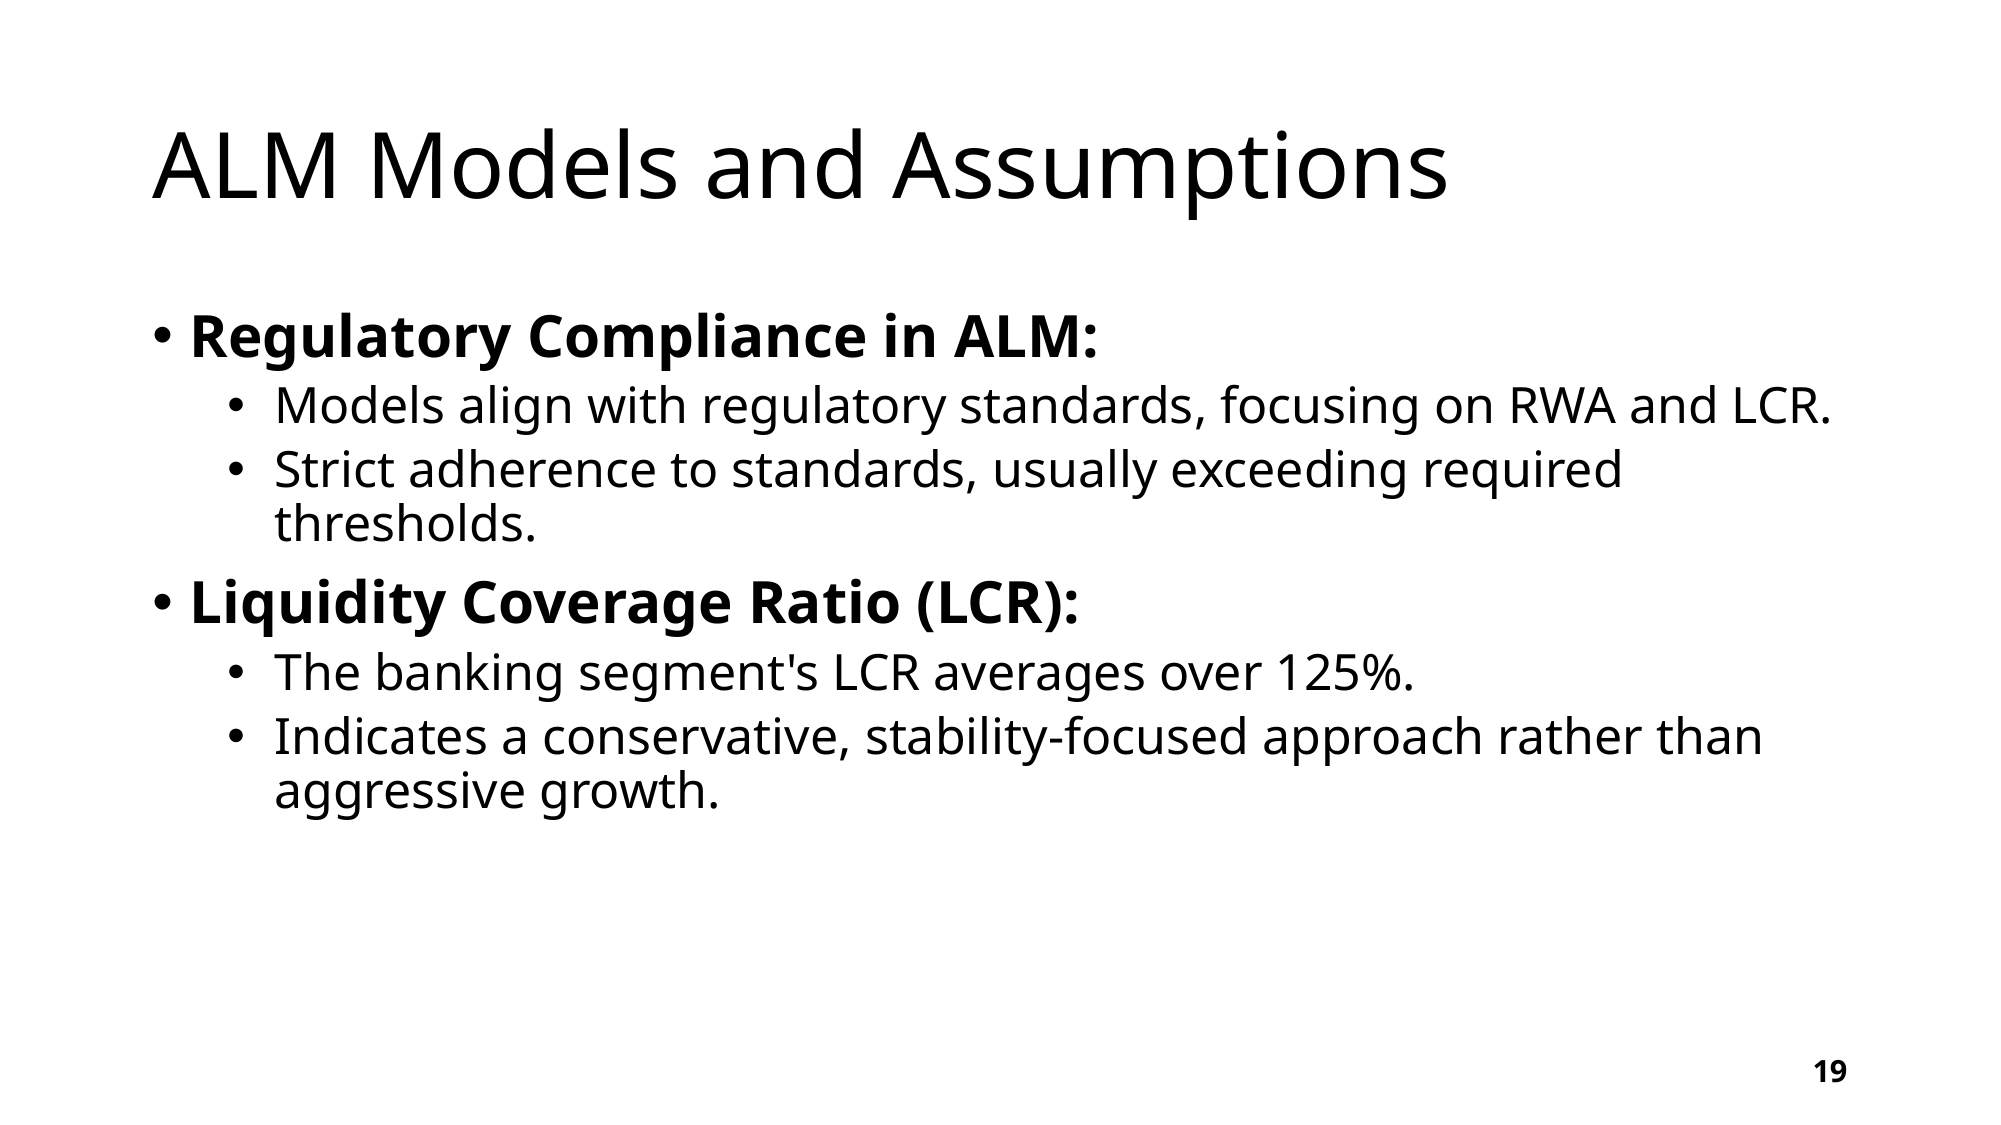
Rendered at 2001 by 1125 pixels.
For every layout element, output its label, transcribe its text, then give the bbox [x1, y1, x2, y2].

slide_number 19 [1412, 1042, 1863, 1103]
title ALM Models and Assumptions [137, 59, 1863, 278]
list Regulatory Compliance in ALM: Models align with regulatory standards, focusing on RWA and LCR. Strict adherence to standards, usually exceeding required thresholds. Liquidity Coverage Ratio (LCR): The banking segment's LCR averages over 125%. Indicates a conservative, stability-focused approach rather than aggressive growth. [137, 299, 1863, 1014]
